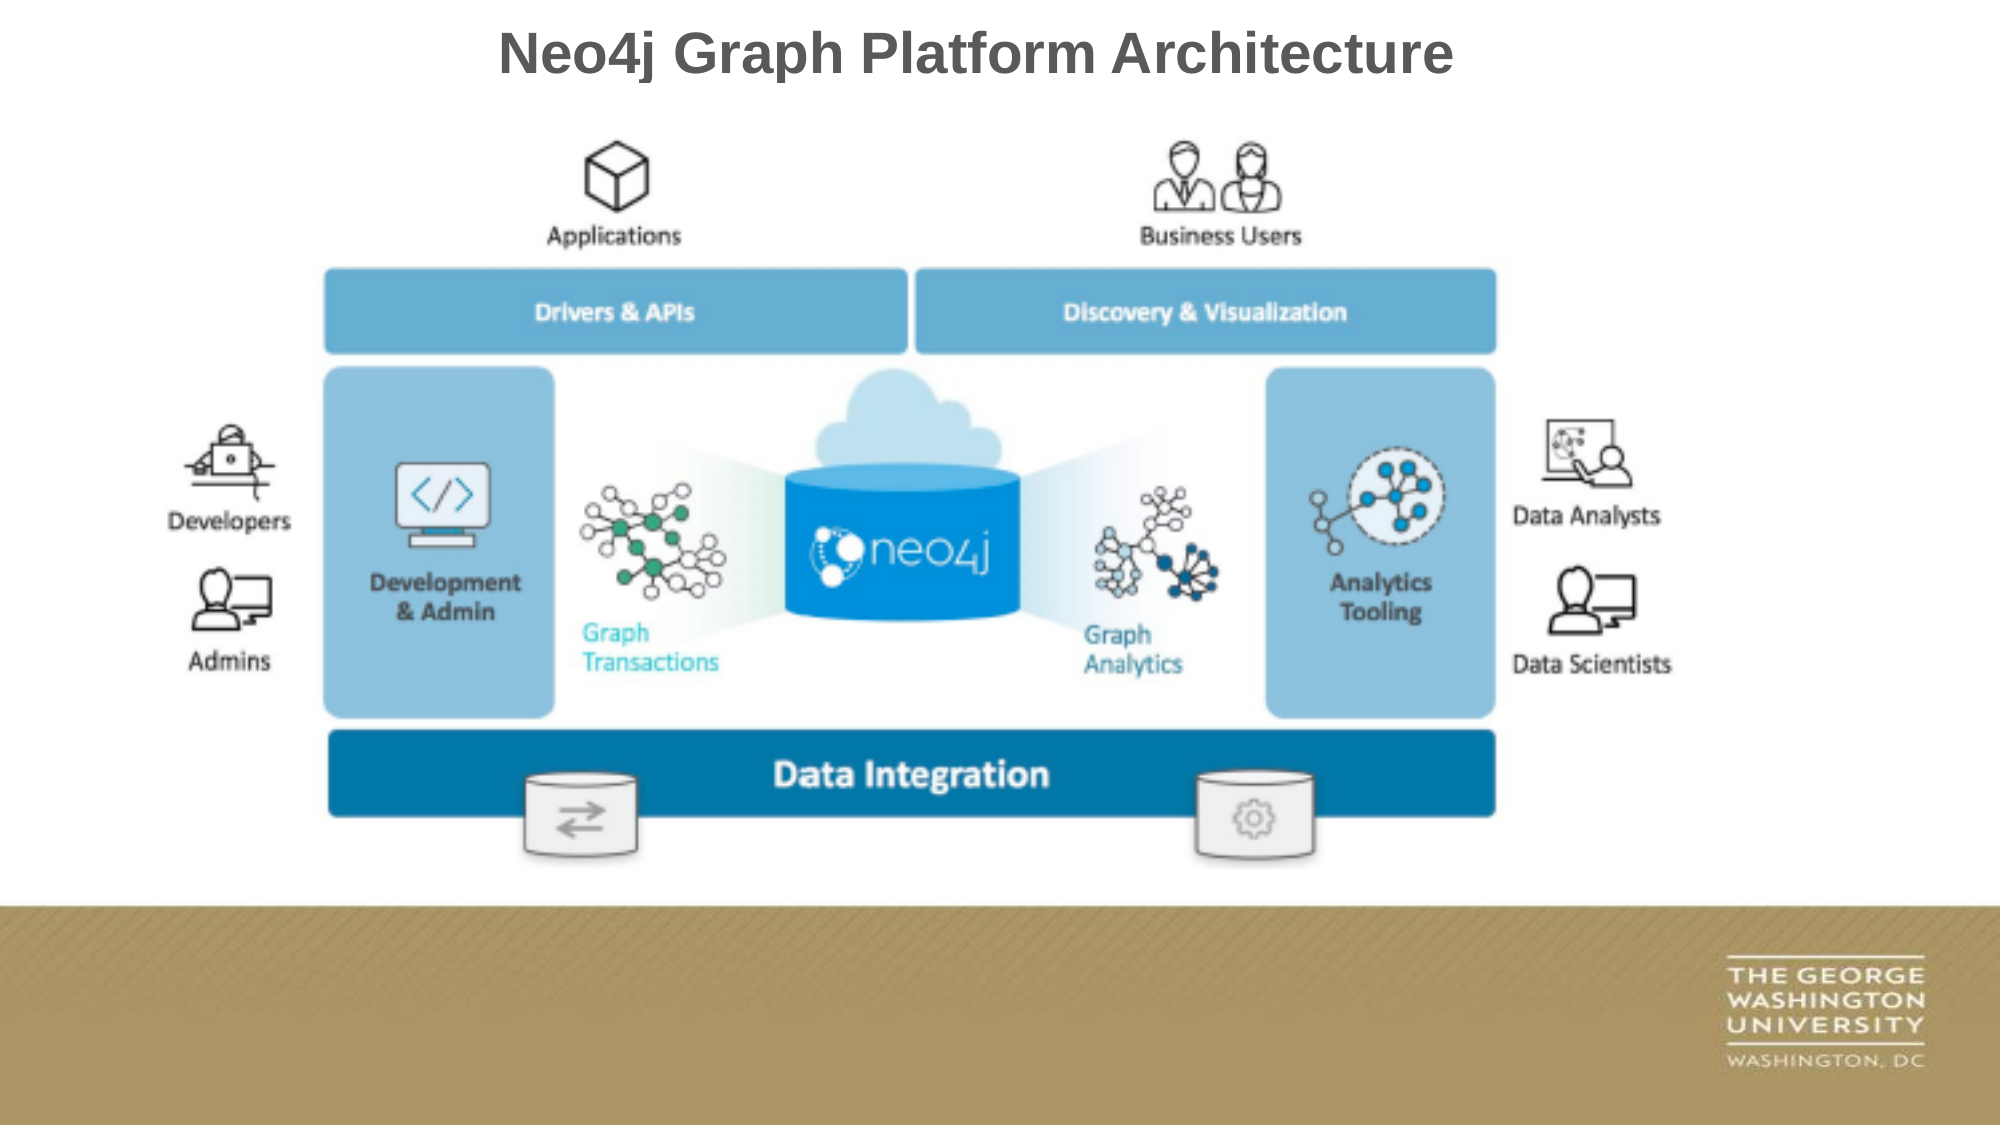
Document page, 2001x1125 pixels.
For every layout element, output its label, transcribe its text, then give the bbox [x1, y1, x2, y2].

picture [0, 0, 2000, 1125]
title Neo4j Graph Platform Architecture [197, 7, 1773, 80]
